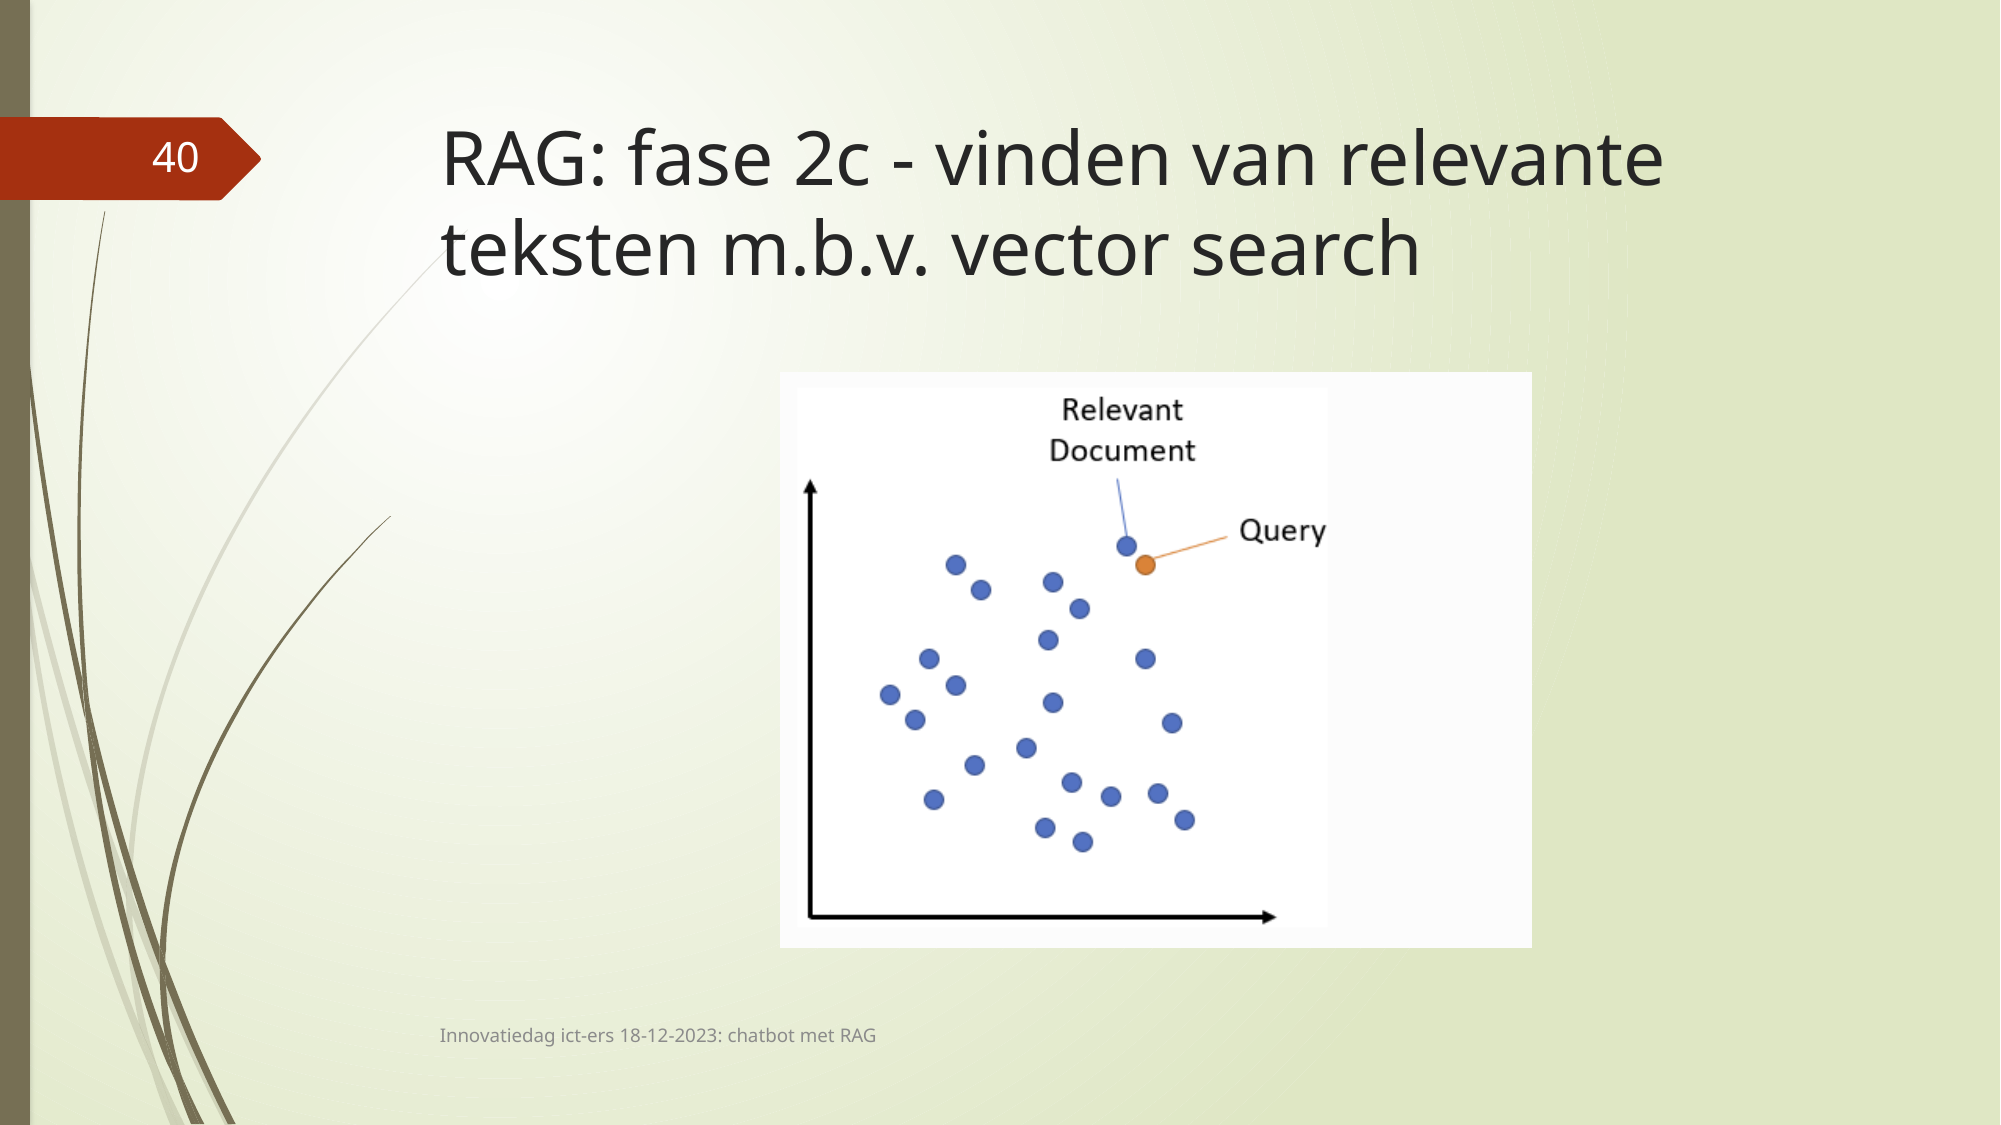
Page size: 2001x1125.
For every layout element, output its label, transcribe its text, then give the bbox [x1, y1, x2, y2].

footer Innovatiedag ict-ers 18-12-2023: chatbot met RAG [424, 1006, 1675, 1067]
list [780, 372, 1532, 948]
title RAG: fase 2c - vinden van relevante teksten m.b.v. vector search [425, 102, 1888, 313]
slide_number 40 [87, 129, 216, 190]
